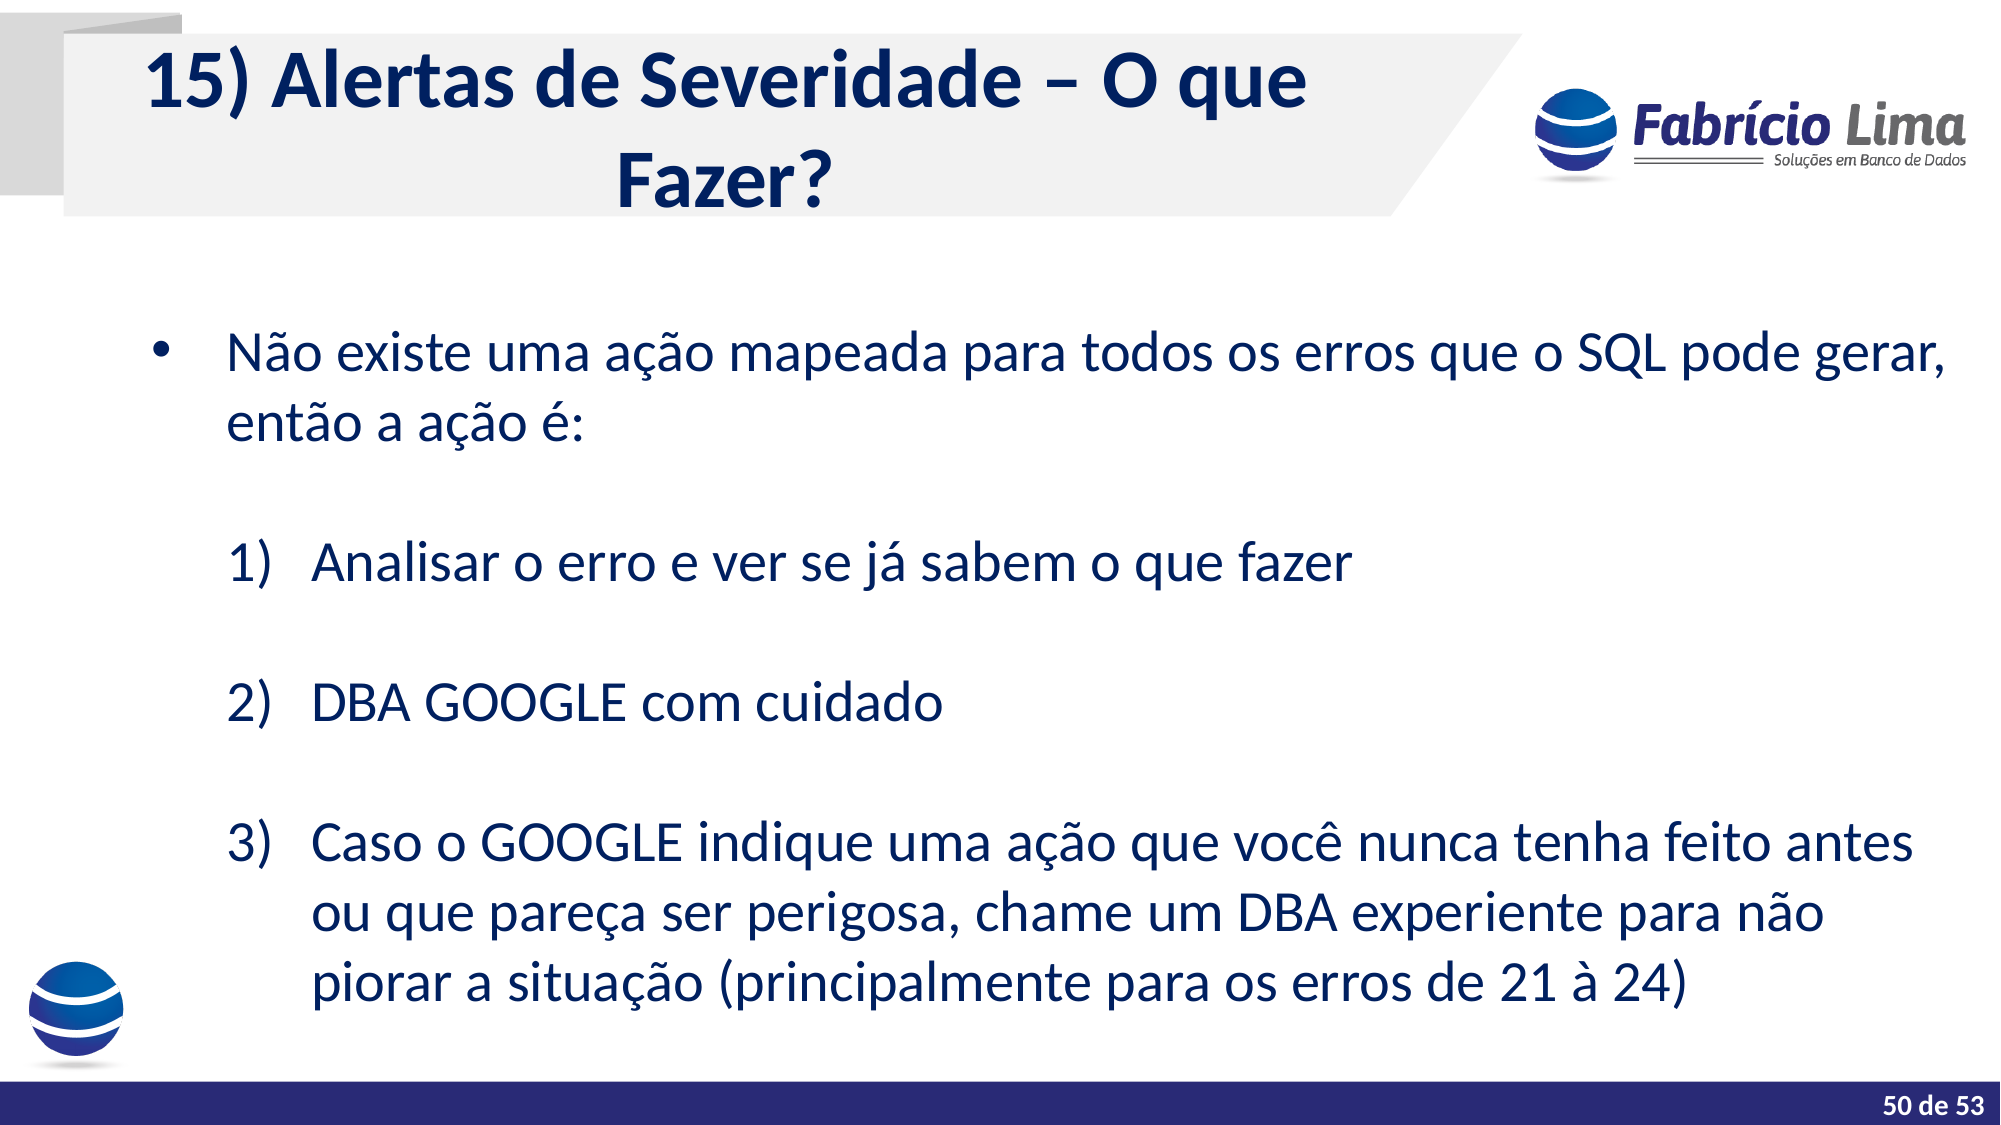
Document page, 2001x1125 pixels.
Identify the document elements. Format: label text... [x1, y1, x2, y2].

text_box 15) Alertas de Severidade – O que Fazer? [62, 31, 1390, 218]
slide_number 50 de 53 [1718, 1083, 2000, 1125]
text_box Não existe uma ação mapeada para todos os erros que o SQL pode gerar, então a ação é: Analisar o erro e ver se já sabem o que fazer DBA GOOGLE com cuidado Caso o GOOGLE indique uma ação que você nunca tenha feito antes ou que pareça ser perigosa, chame um DBA experiente para não piorar a situação (principalmente para os erros de 21 à 24) [136, 236, 1986, 1021]
picture [1501, 42, 1997, 217]
picture [14, 951, 137, 1082]
